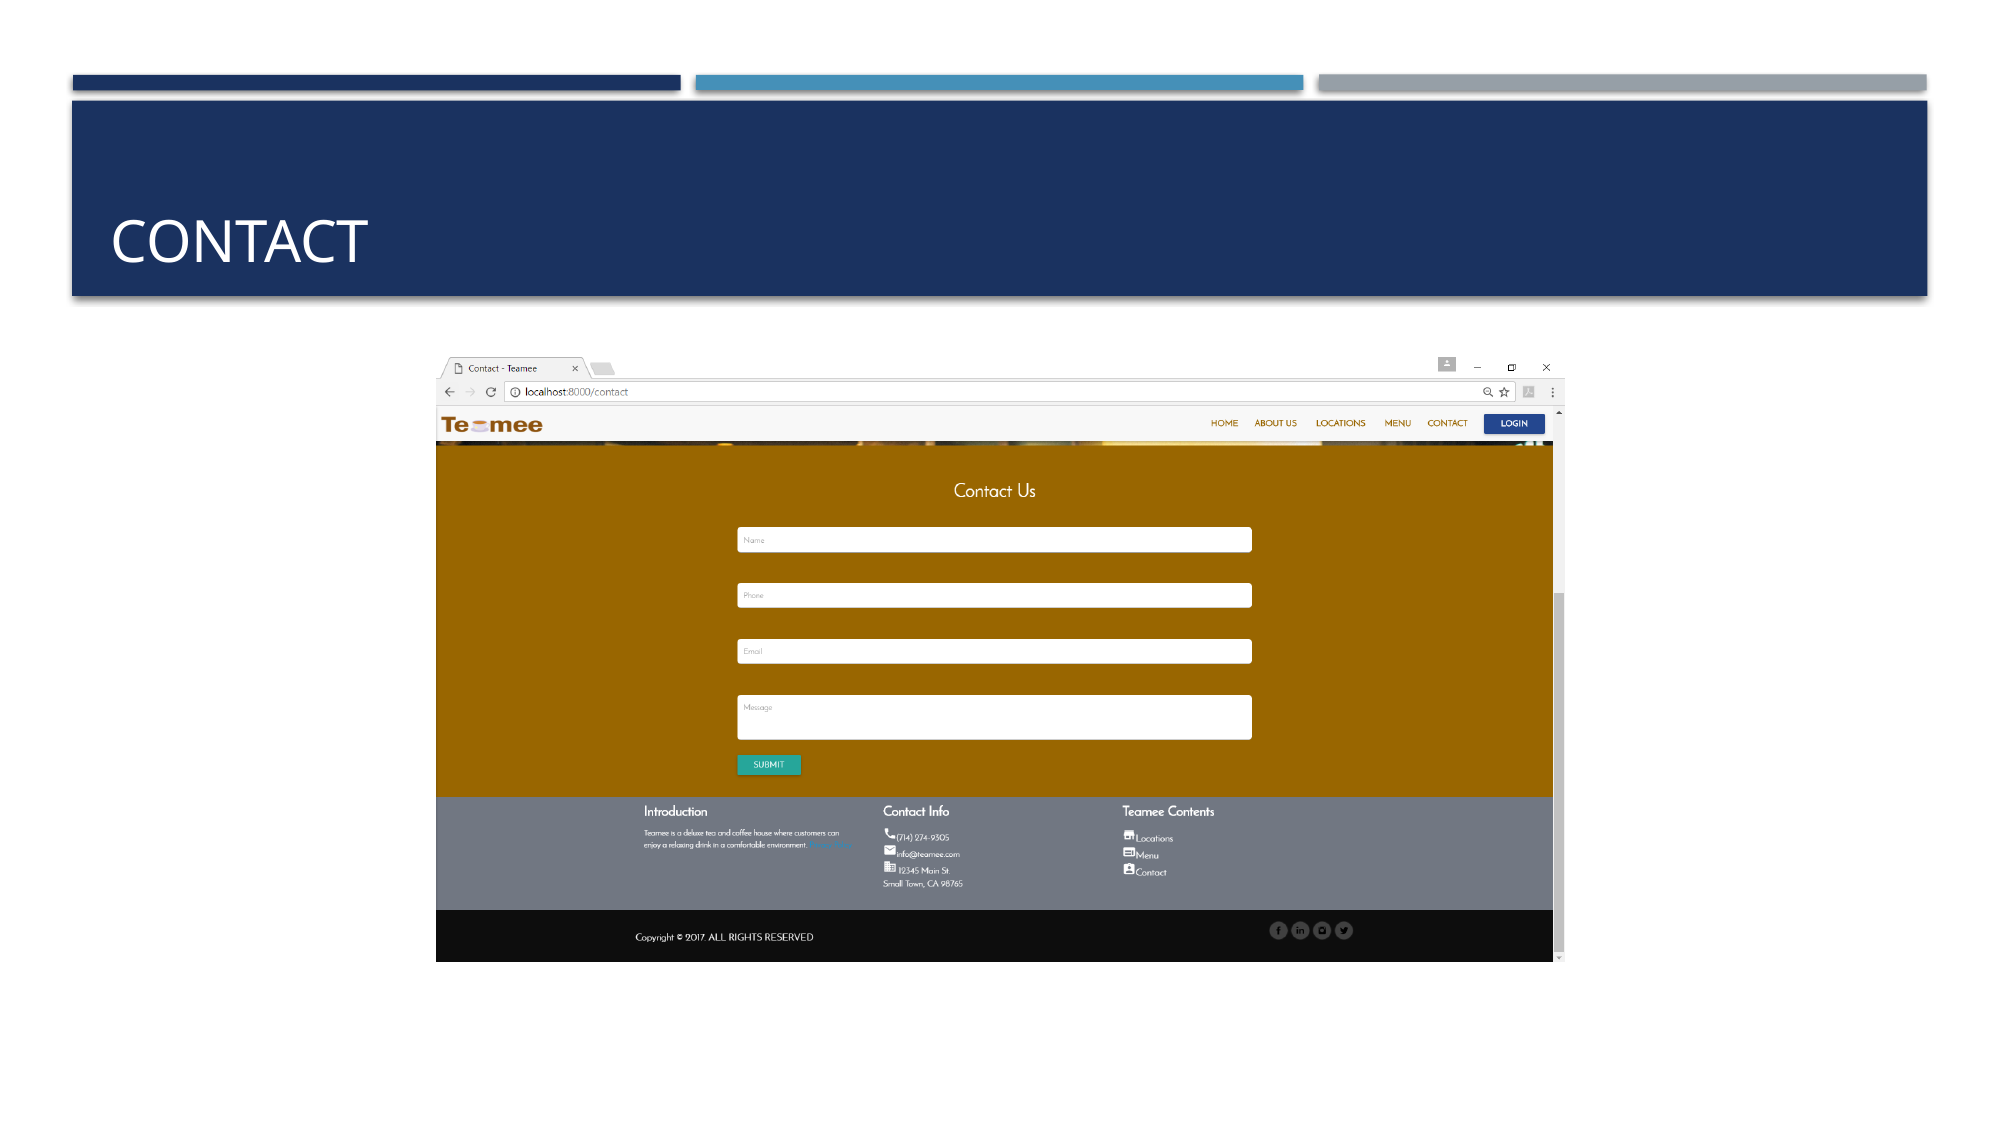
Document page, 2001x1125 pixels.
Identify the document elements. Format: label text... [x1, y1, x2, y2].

title Contact [95, 115, 1905, 282]
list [435, 357, 1565, 962]
